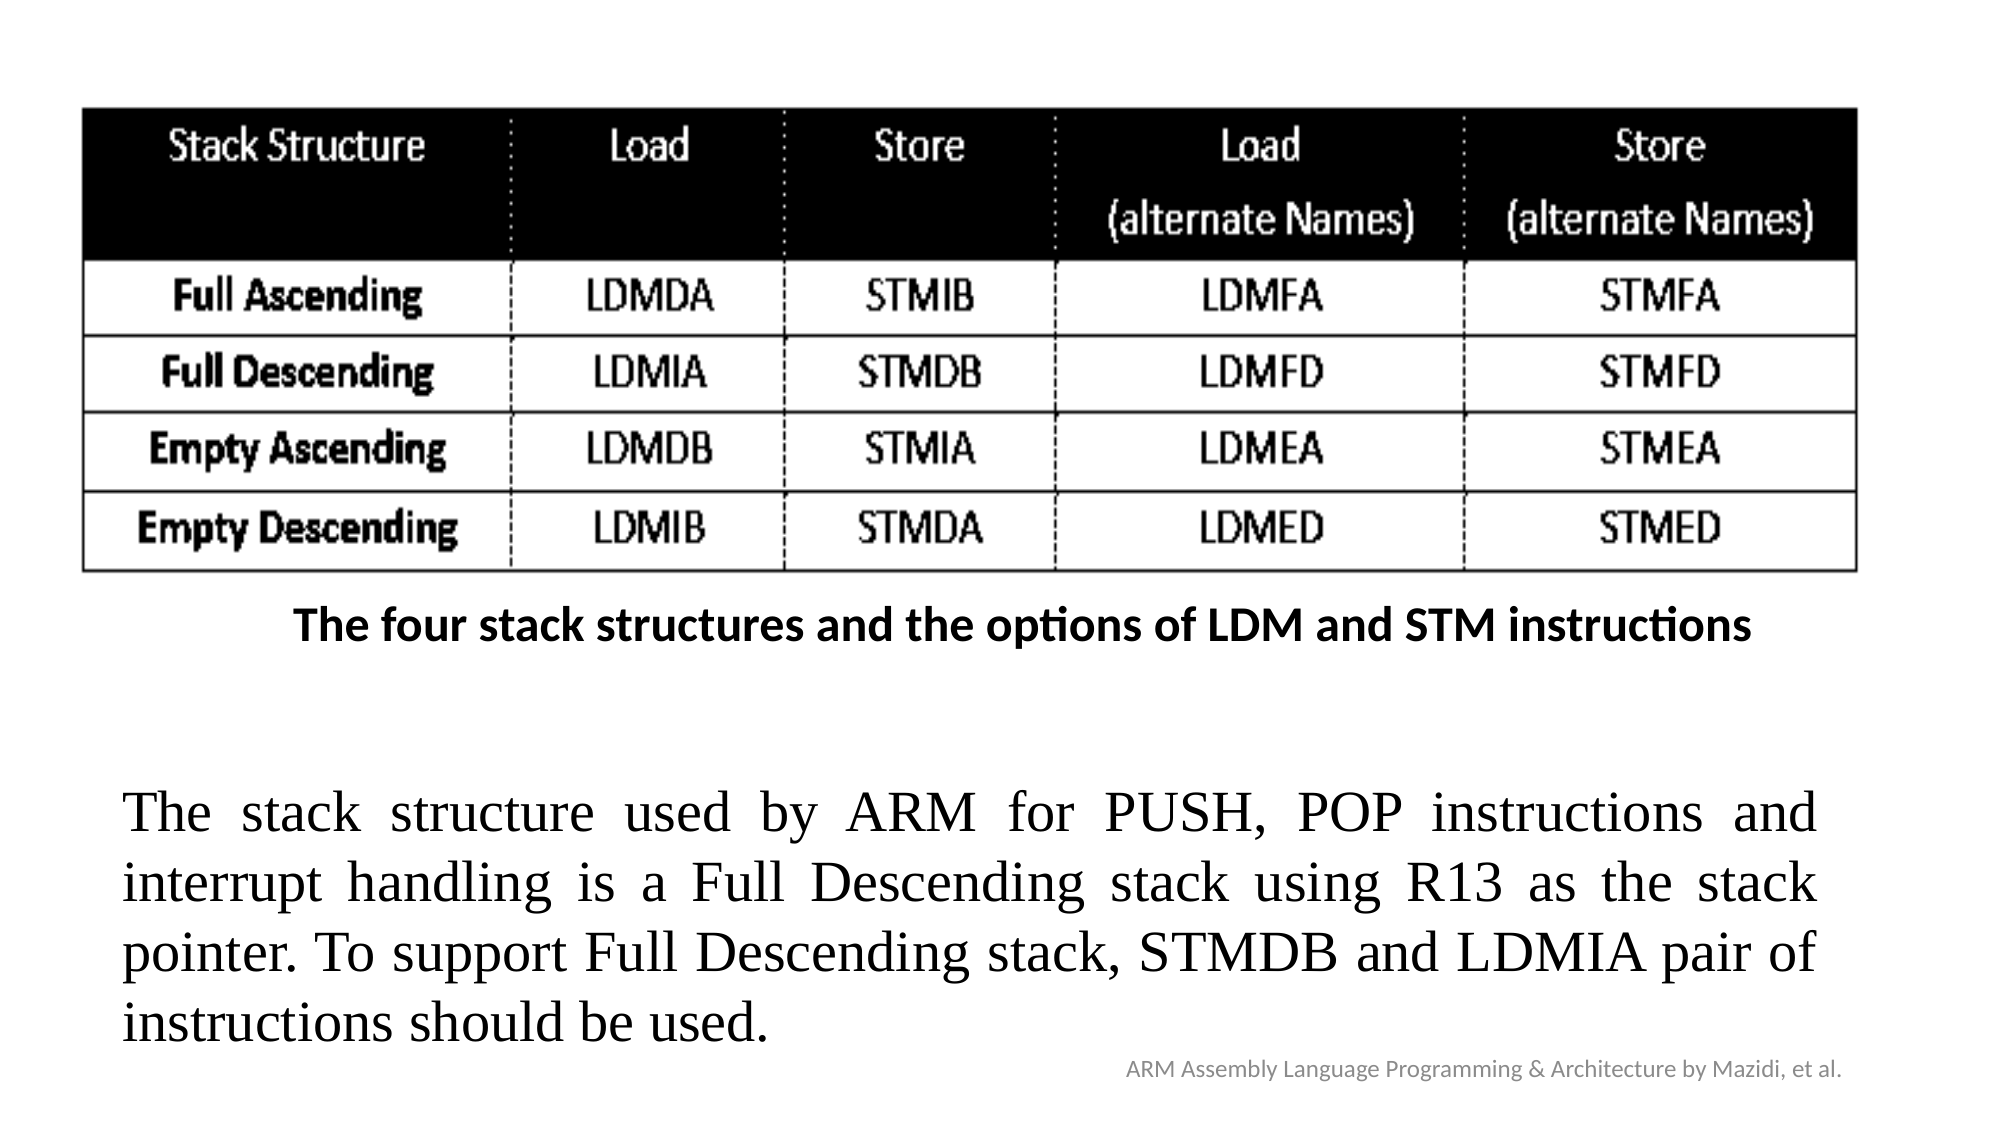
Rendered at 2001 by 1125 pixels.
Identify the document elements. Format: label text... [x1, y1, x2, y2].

text_box The stack structure used by ARM for PUSH, POP instructions and interrupt handling is a Full Descending stack using R13 as the stack pointer. To support Full Descending stack, STMDB and LDMIA pair of instructions should be used. [107, 765, 1834, 1061]
text_box The four stack structures and the options of LDM and STM instructions [263, 585, 1782, 659]
footer ARM Assembly Language Programming & Architecture by Mazidi, et al. [1079, 1038, 1891, 1098]
picture [78, 100, 1863, 585]
